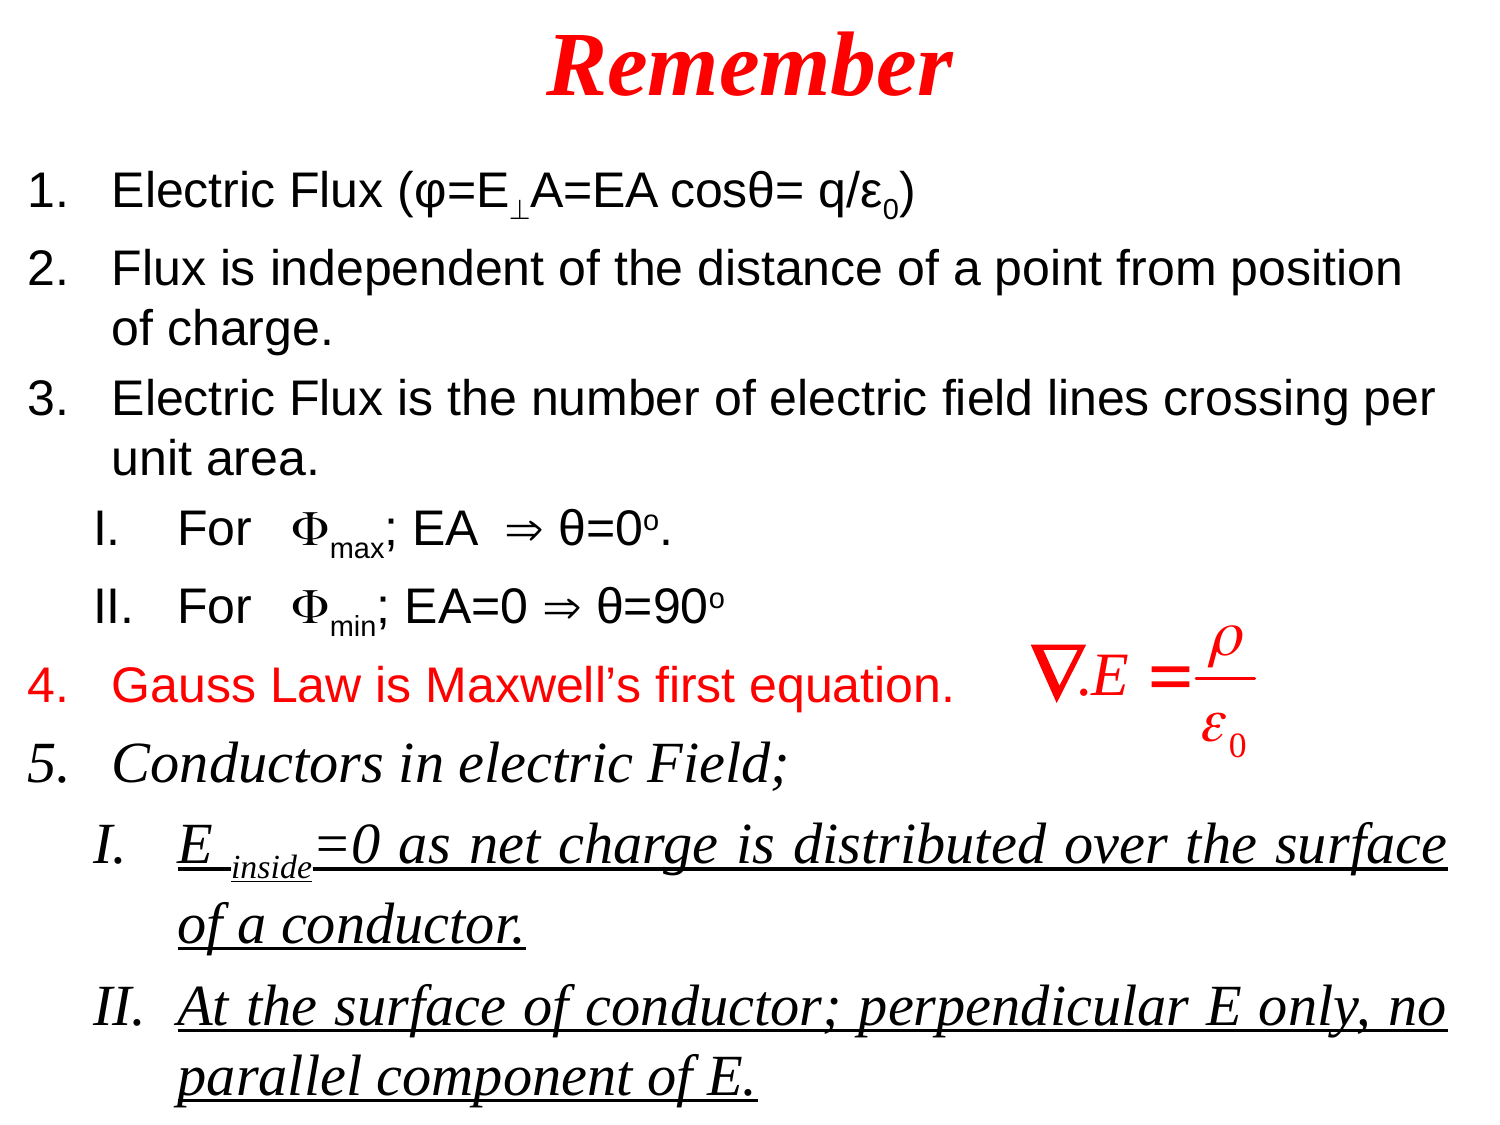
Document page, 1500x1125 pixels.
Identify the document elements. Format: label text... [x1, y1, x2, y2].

list Electric Flux (φ=EA=EA cosθ= q/ε0) Flux is independent of the distance of a point from position of charge. Electric Flux is the number of electric field lines crossing per unit area. For max; EA  θ=0o. For min; EA=0  θ=90o Gauss Law is Maxwell’s first equation. Conductors in electric Field; E inside=0 as net charge is distributed over the surface of a conductor. At the surface of conductor; perpendicular E only, no parallel component of E. [12, 149, 1463, 1115]
picture [1026, 598, 1264, 770]
title Remember [75, 0, 1425, 118]
